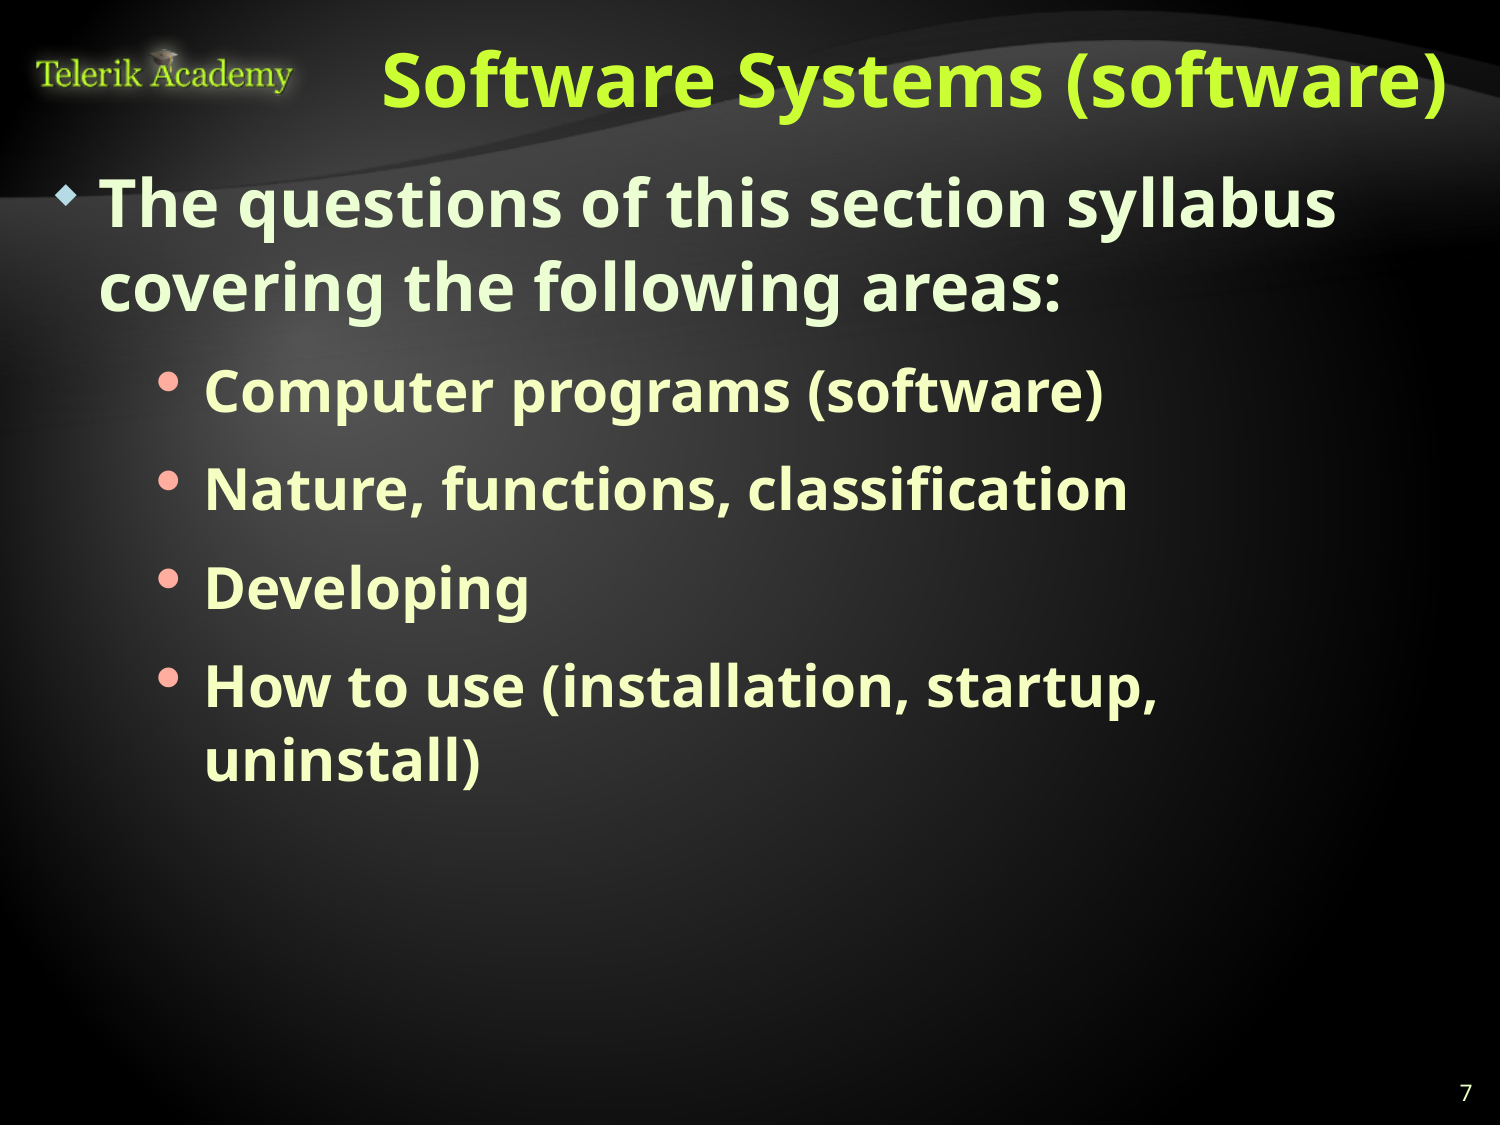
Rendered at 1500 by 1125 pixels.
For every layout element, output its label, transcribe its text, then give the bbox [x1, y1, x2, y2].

picture [0, 0, 1500, 1125]
list The questions of this section syllabus covering the following areas: Computer programs (software) Nature, functions, classification Developing How to use (installation, startup, uninstall) [37, 149, 1463, 1100]
title Software Systems (software) [300, 12, 1463, 149]
slide_number 7 [1412, 1074, 1488, 1113]
